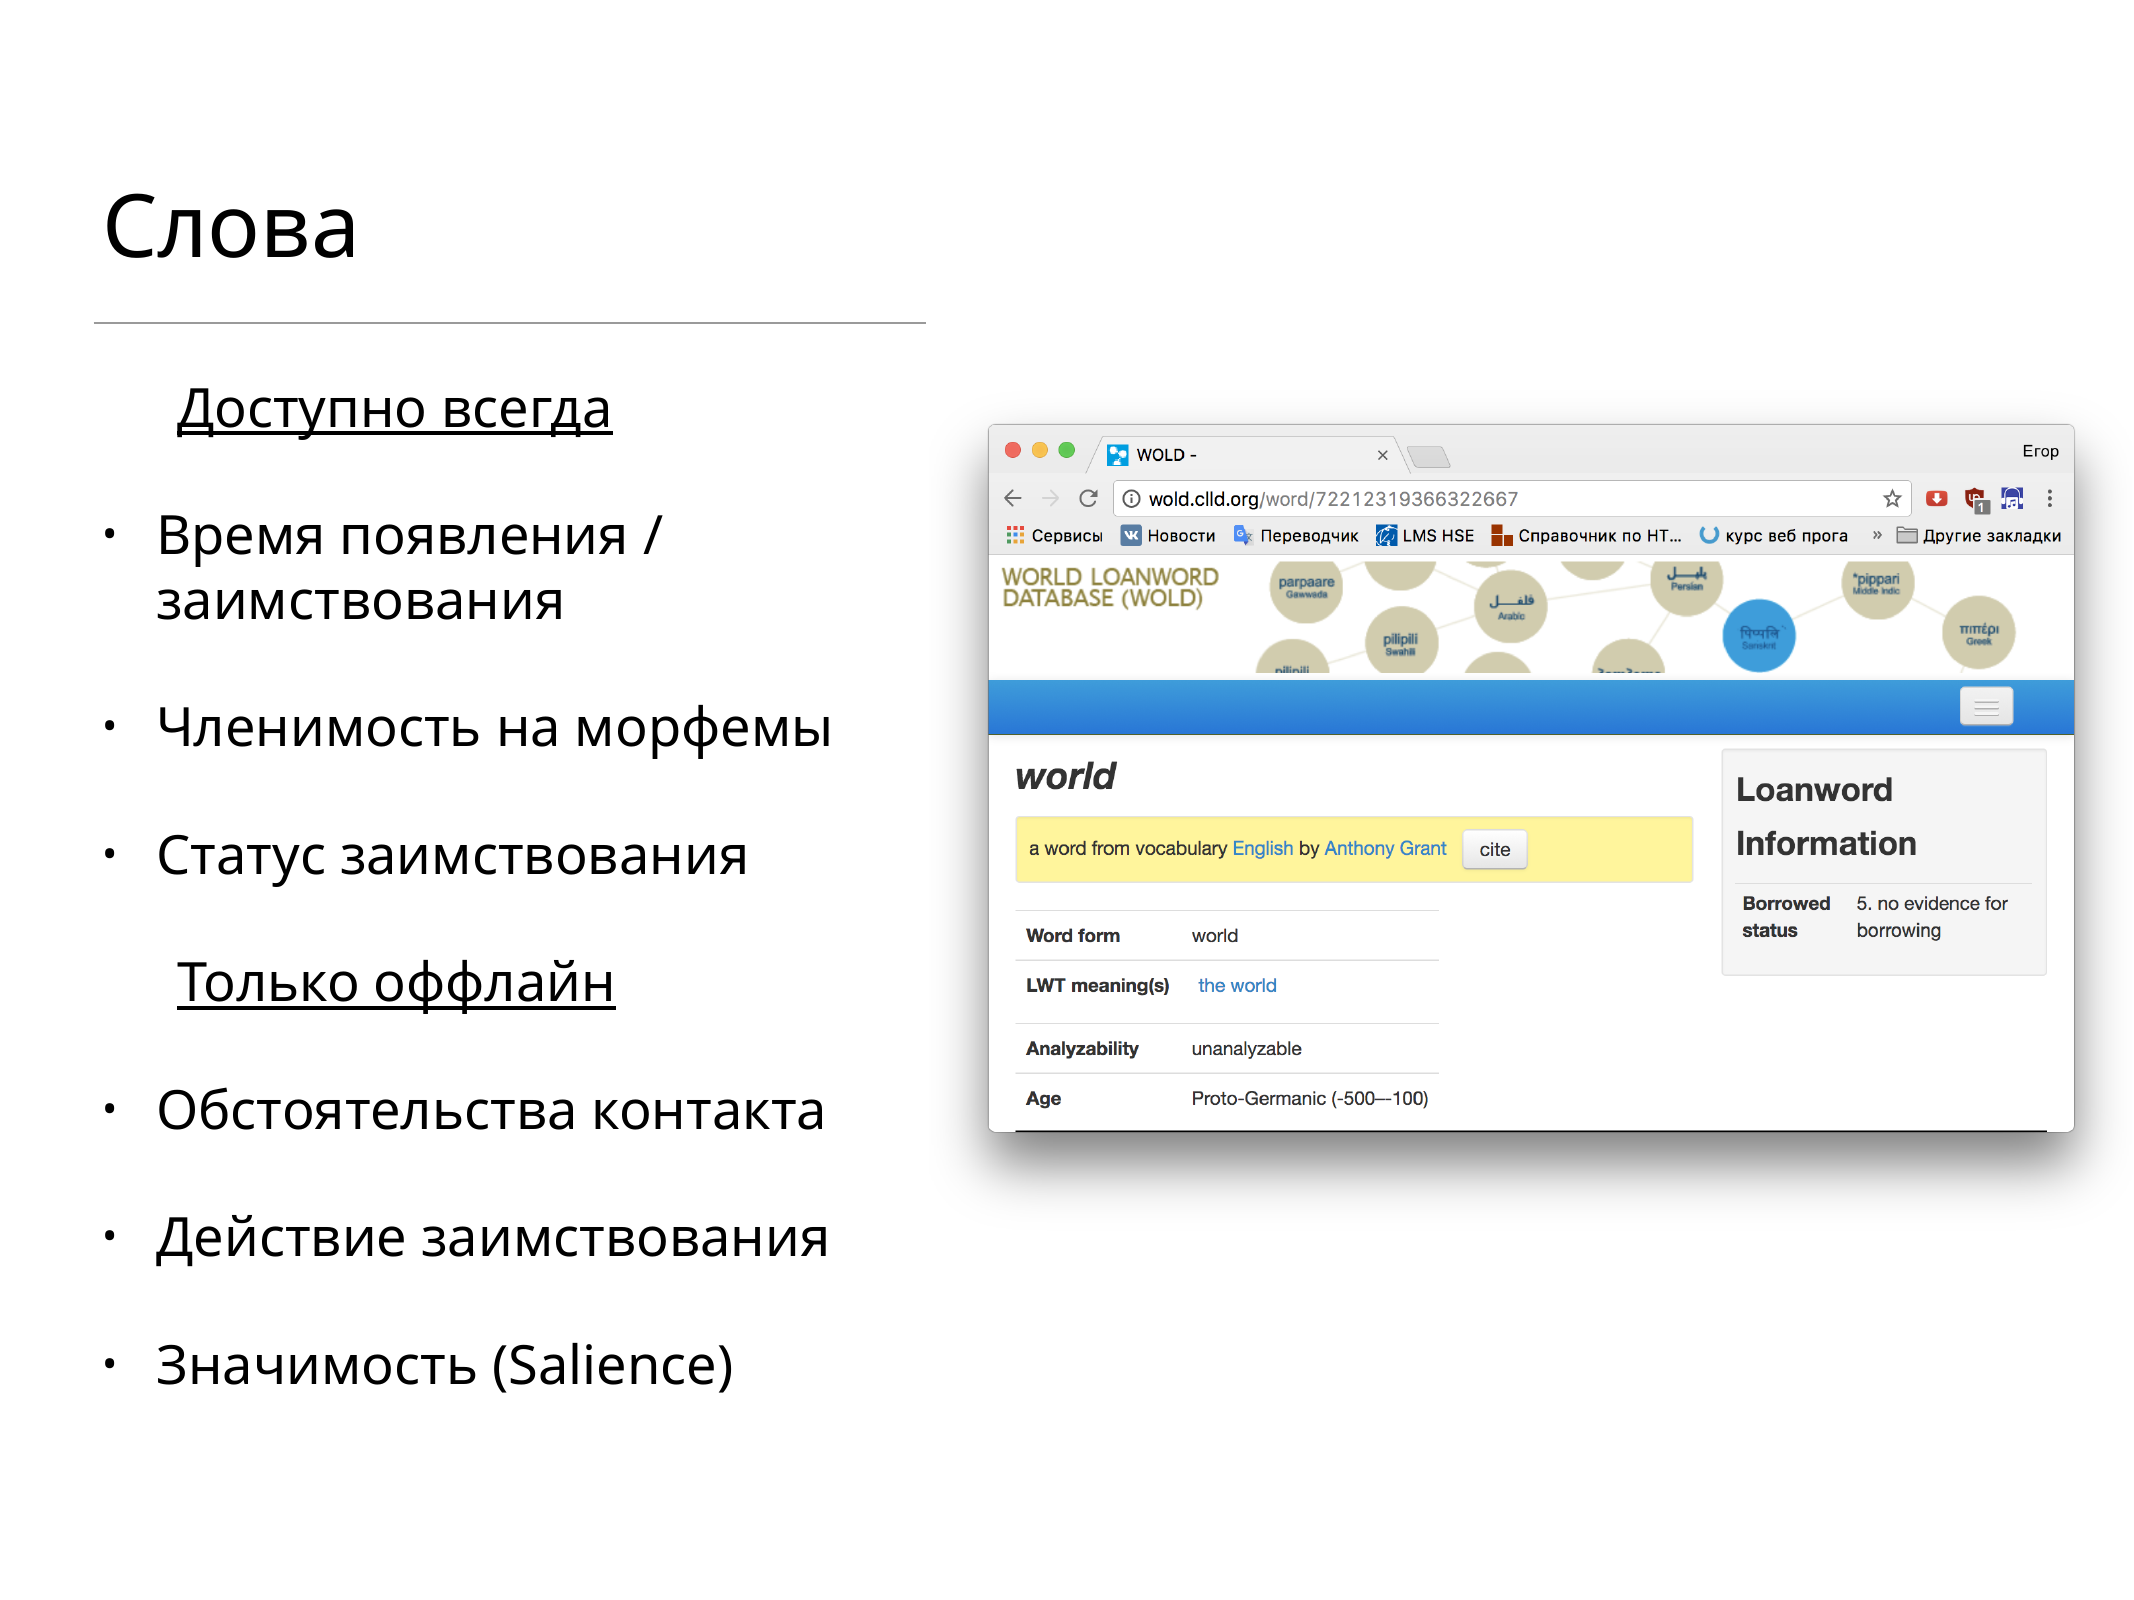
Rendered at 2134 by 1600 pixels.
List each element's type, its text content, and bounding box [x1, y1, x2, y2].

picture [928, 381, 2134, 1239]
list Доступно всегда Время появления / заимствования Членимость на морфемы Статус заимствования Только оффлайн Обстоятельства контакта Действие заимствования Значимость (Salience) [93, 364, 928, 1459]
title Слова [93, 53, 928, 284]
